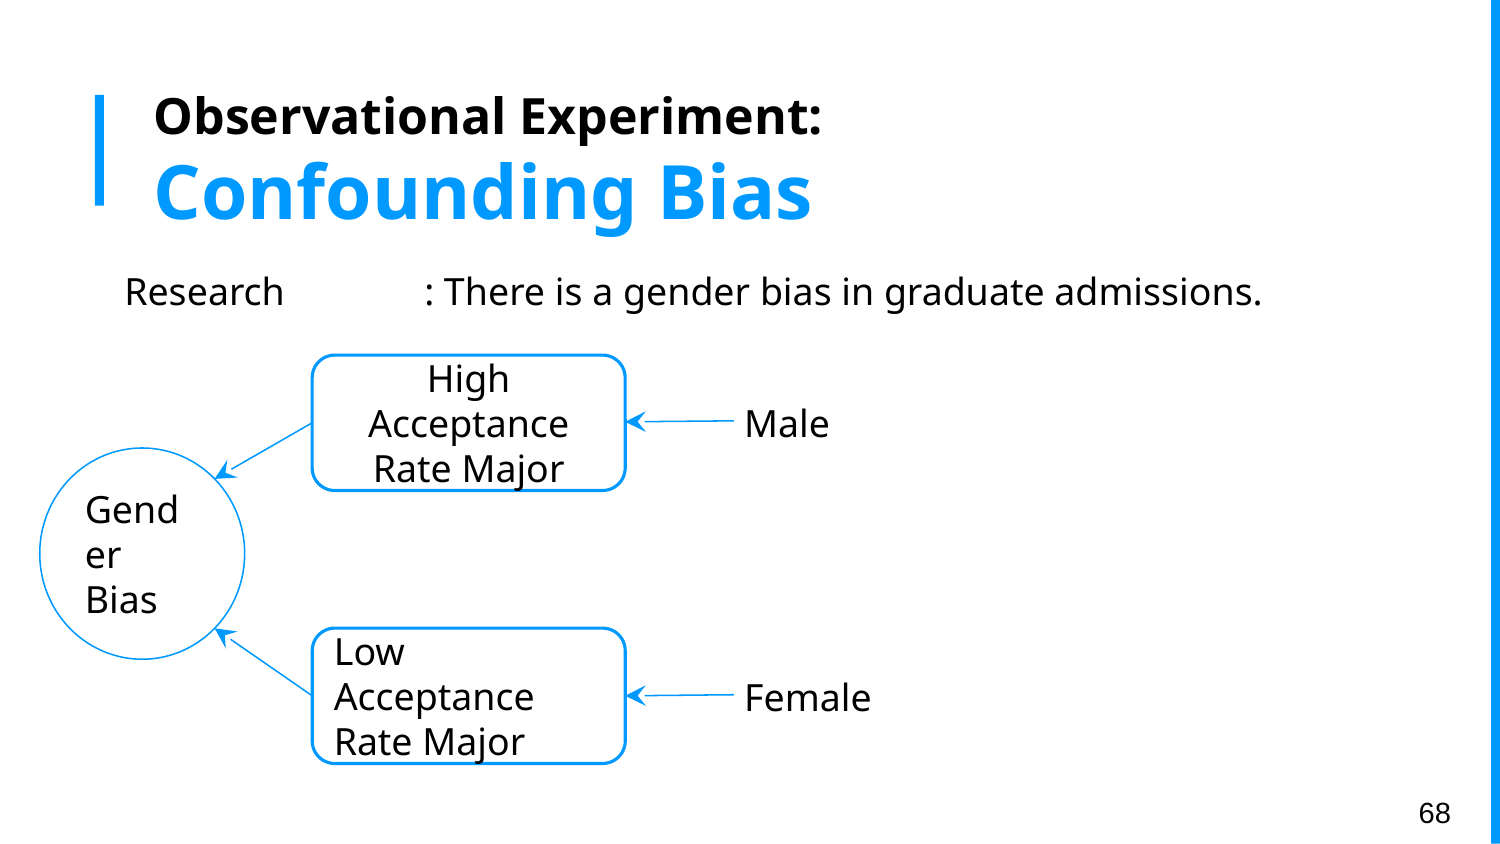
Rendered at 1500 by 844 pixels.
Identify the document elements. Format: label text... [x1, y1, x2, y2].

text_box Research : There is a gender bias in graduate admissions. [109, 252, 1391, 386]
text_box Male [729, 385, 973, 459]
title Observational Experiment: Confounding Bias [138, 69, 1415, 210]
text_box Gender Bias [39, 447, 245, 660]
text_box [214, 422, 313, 480]
slide_number ‹#› [1403, 779, 1494, 844]
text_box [214, 628, 313, 696]
text_box High Acceptance Rate Major [312, 355, 626, 491]
text_box Female [729, 659, 973, 733]
text_box Low Acceptance Rate Major [312, 628, 626, 764]
